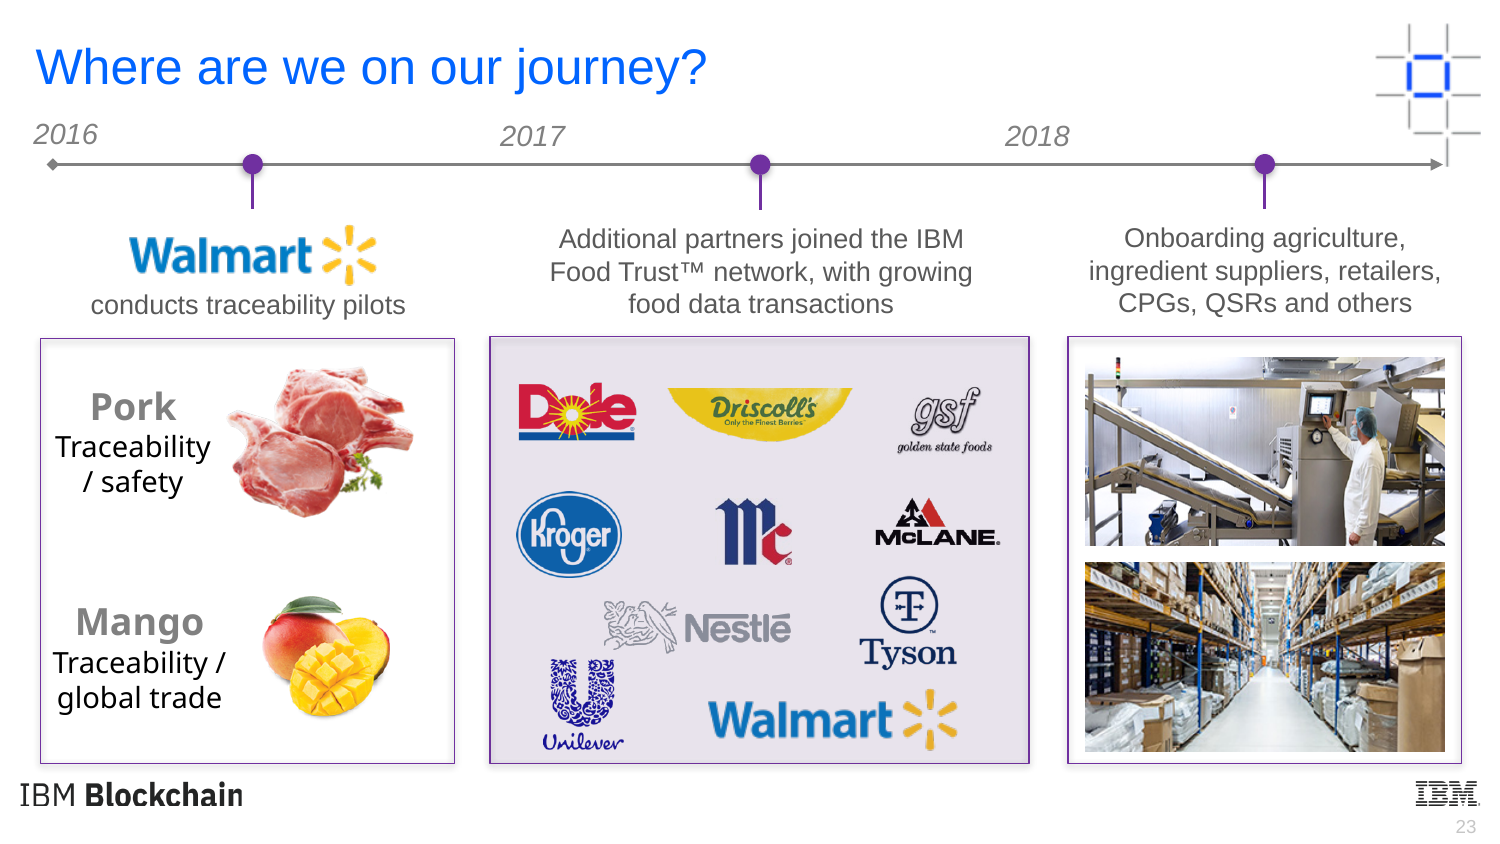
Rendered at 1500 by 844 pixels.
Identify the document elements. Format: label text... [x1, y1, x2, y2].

text_box [1254, 153, 1276, 163]
picture [860, 483, 1009, 559]
picture [856, 572, 959, 671]
text_box [1067, 336, 1462, 764]
text_box 2018 [990, 110, 1085, 161]
picture [517, 380, 638, 444]
text_box [489, 338, 1030, 764]
picture [1376, 24, 1480, 166]
picture [603, 600, 792, 655]
list Where are we on our journey? [20, 27, 1295, 107]
text_box conducts traceability pilots [55, 280, 441, 328]
text_box [40, 338, 455, 764]
text_box [749, 153, 771, 163]
text_box [241, 153, 264, 163]
text_box 2016 [18, 108, 114, 159]
picture [220, 362, 426, 527]
picture [1085, 562, 1445, 752]
text_box Additional partners joined the IBM Food Trust™ network, with growing food data transactions [513, 214, 1009, 327]
picture [128, 224, 378, 288]
picture [542, 659, 625, 750]
picture [896, 375, 994, 472]
picture [262, 596, 390, 723]
text_box 2017 [485, 109, 581, 160]
picture [714, 498, 792, 565]
text_box Onboarding agriculture, ingredient suppliers, retailers, CPGs, QSRs and others [1053, 213, 1477, 326]
picture [706, 688, 958, 752]
picture [664, 388, 855, 447]
picture [516, 491, 622, 578]
picture [1085, 355, 1445, 547]
